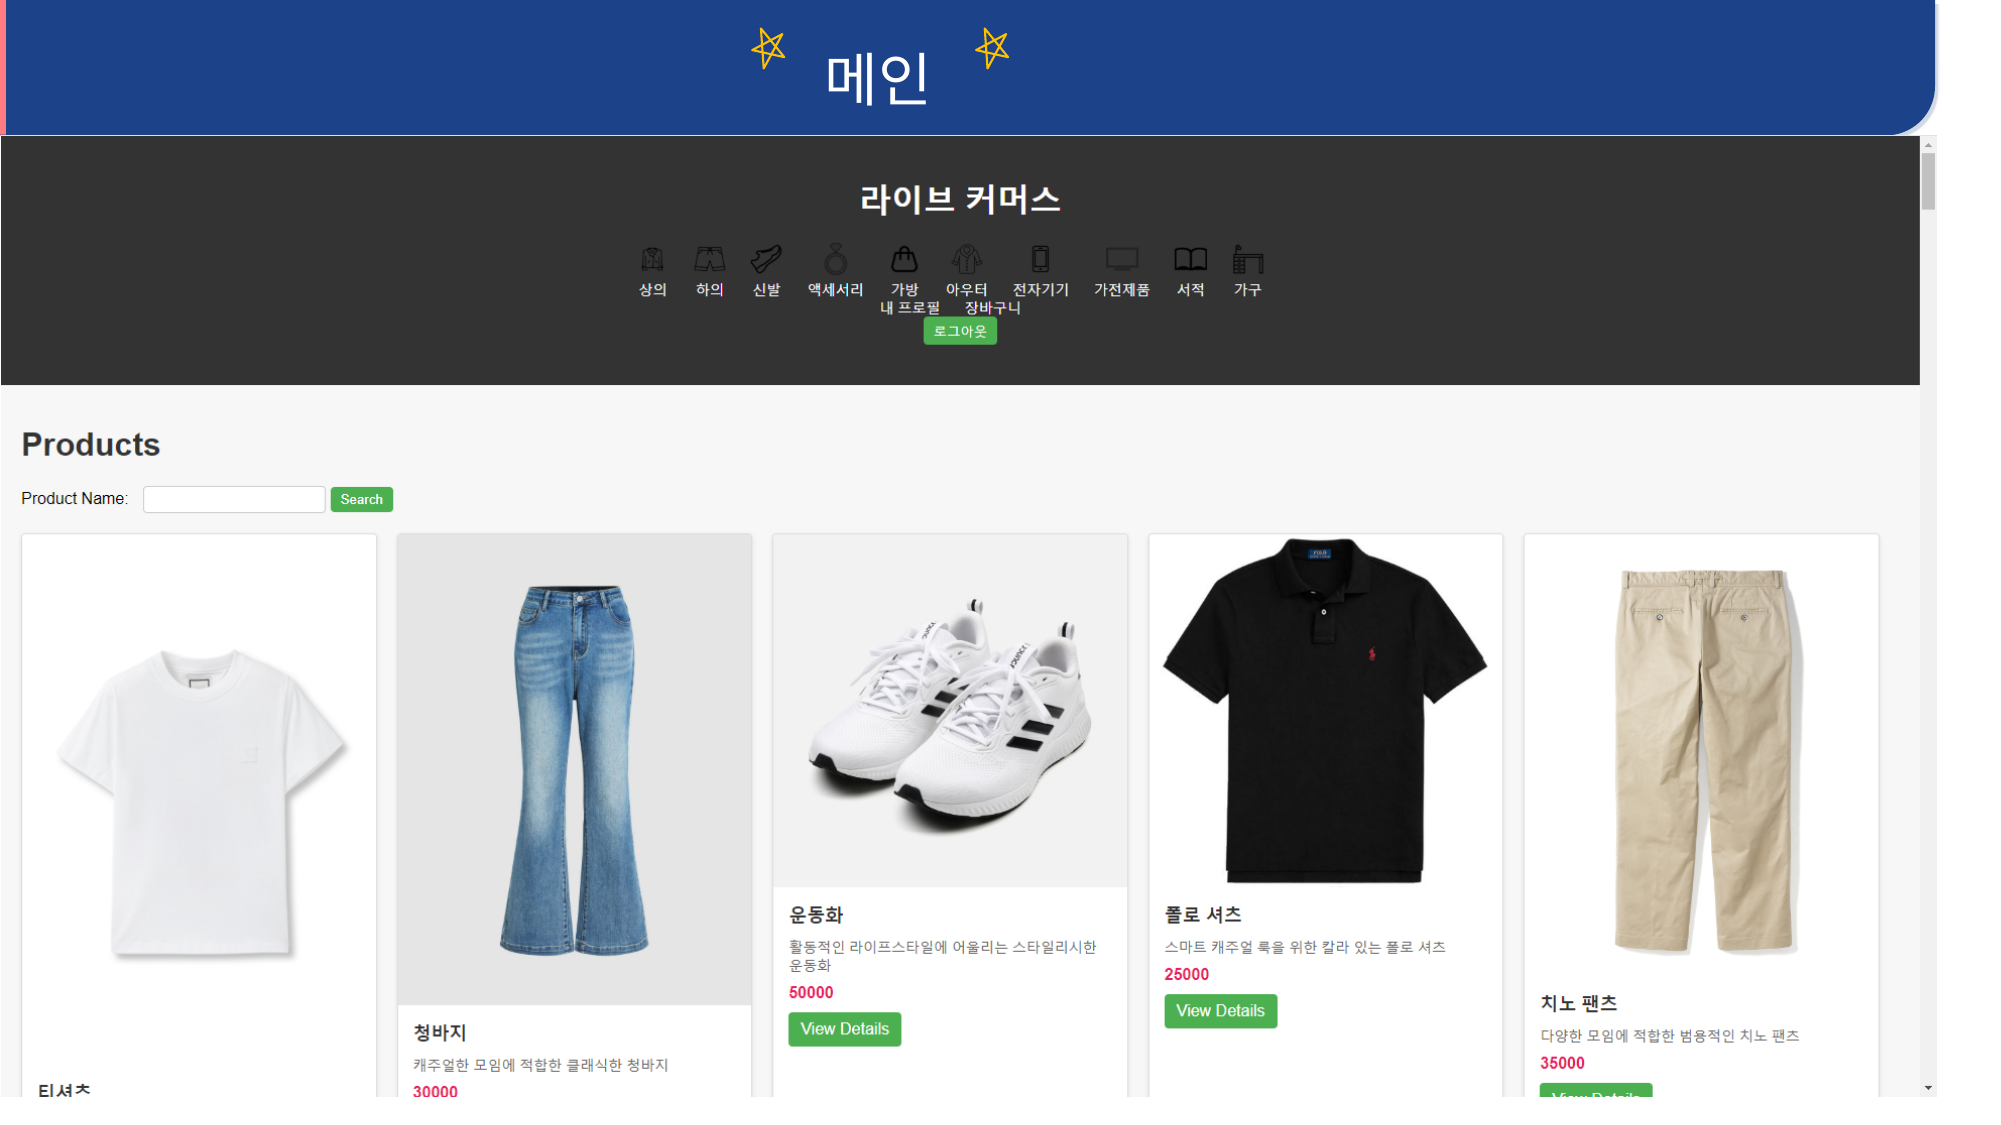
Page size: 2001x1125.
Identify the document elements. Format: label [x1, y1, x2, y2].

text_box [0, 0, 1936, 134]
picture [1, 135, 1938, 1098]
